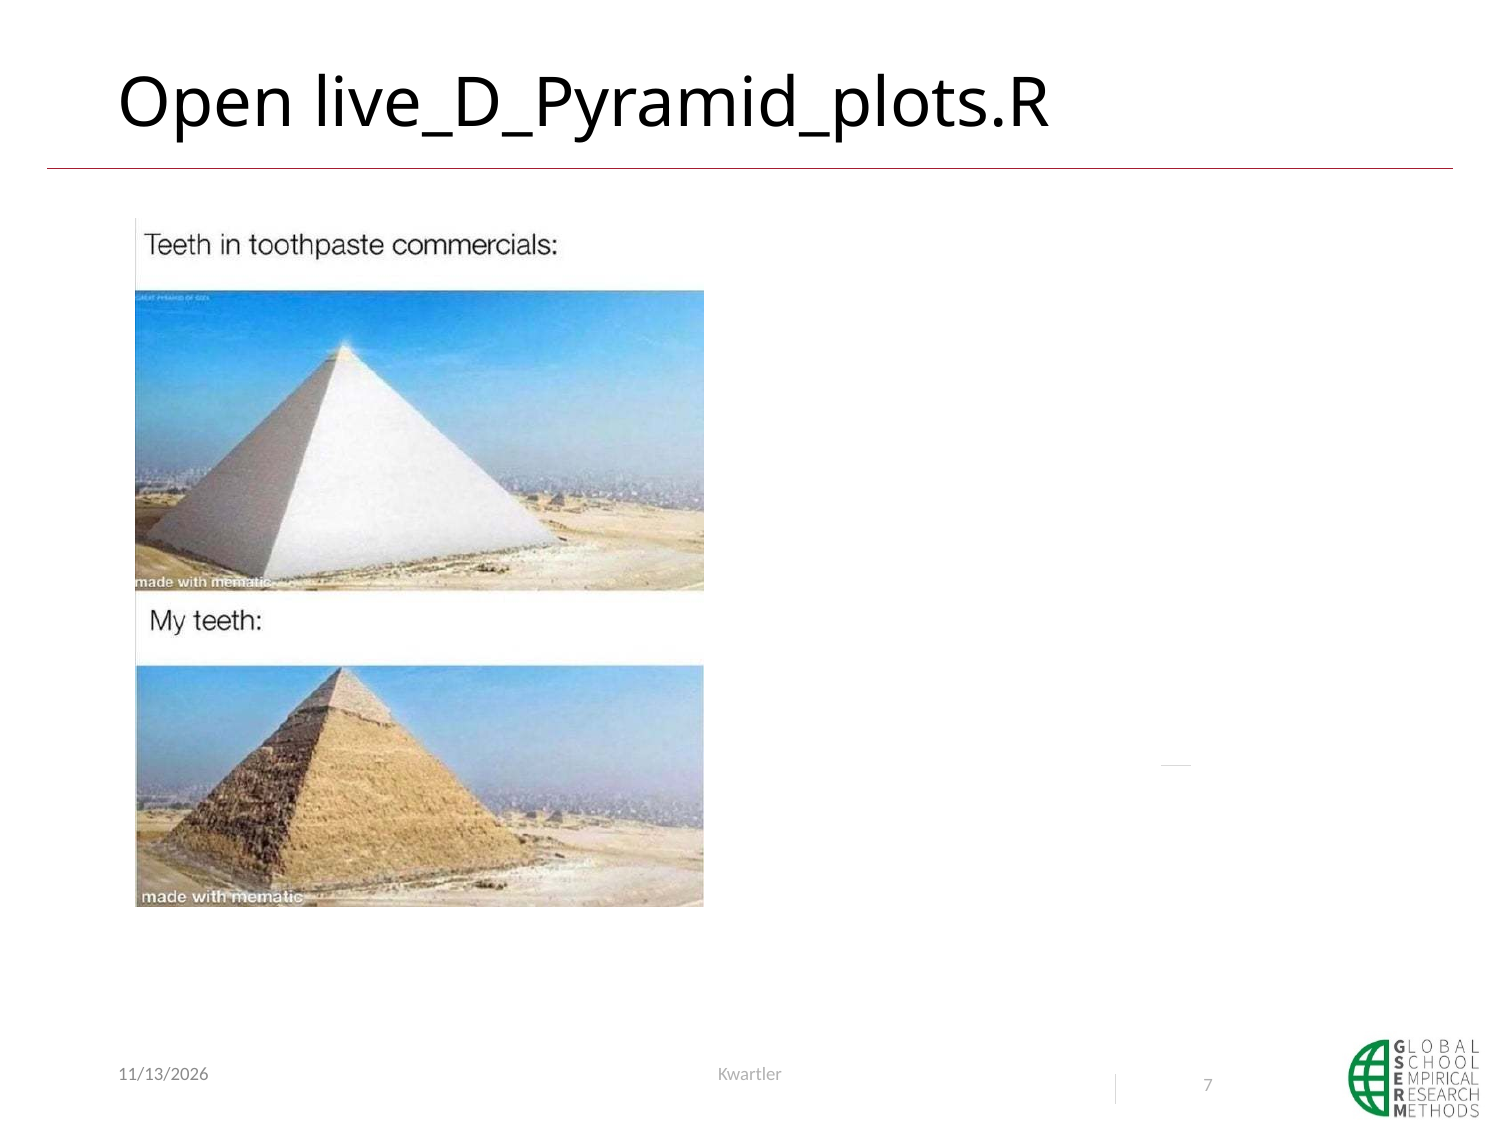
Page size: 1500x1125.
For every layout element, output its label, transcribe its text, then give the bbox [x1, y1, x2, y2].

footer Kwartler [496, 1042, 1004, 1103]
title Open ﻿live_D_Pyramid_plots.R [103, 59, 1397, 157]
picture [135, 218, 704, 907]
slide_number 7 [1188, 1042, 1330, 1103]
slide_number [103, 1042, 441, 1103]
picture [1342, 1031, 1500, 1120]
